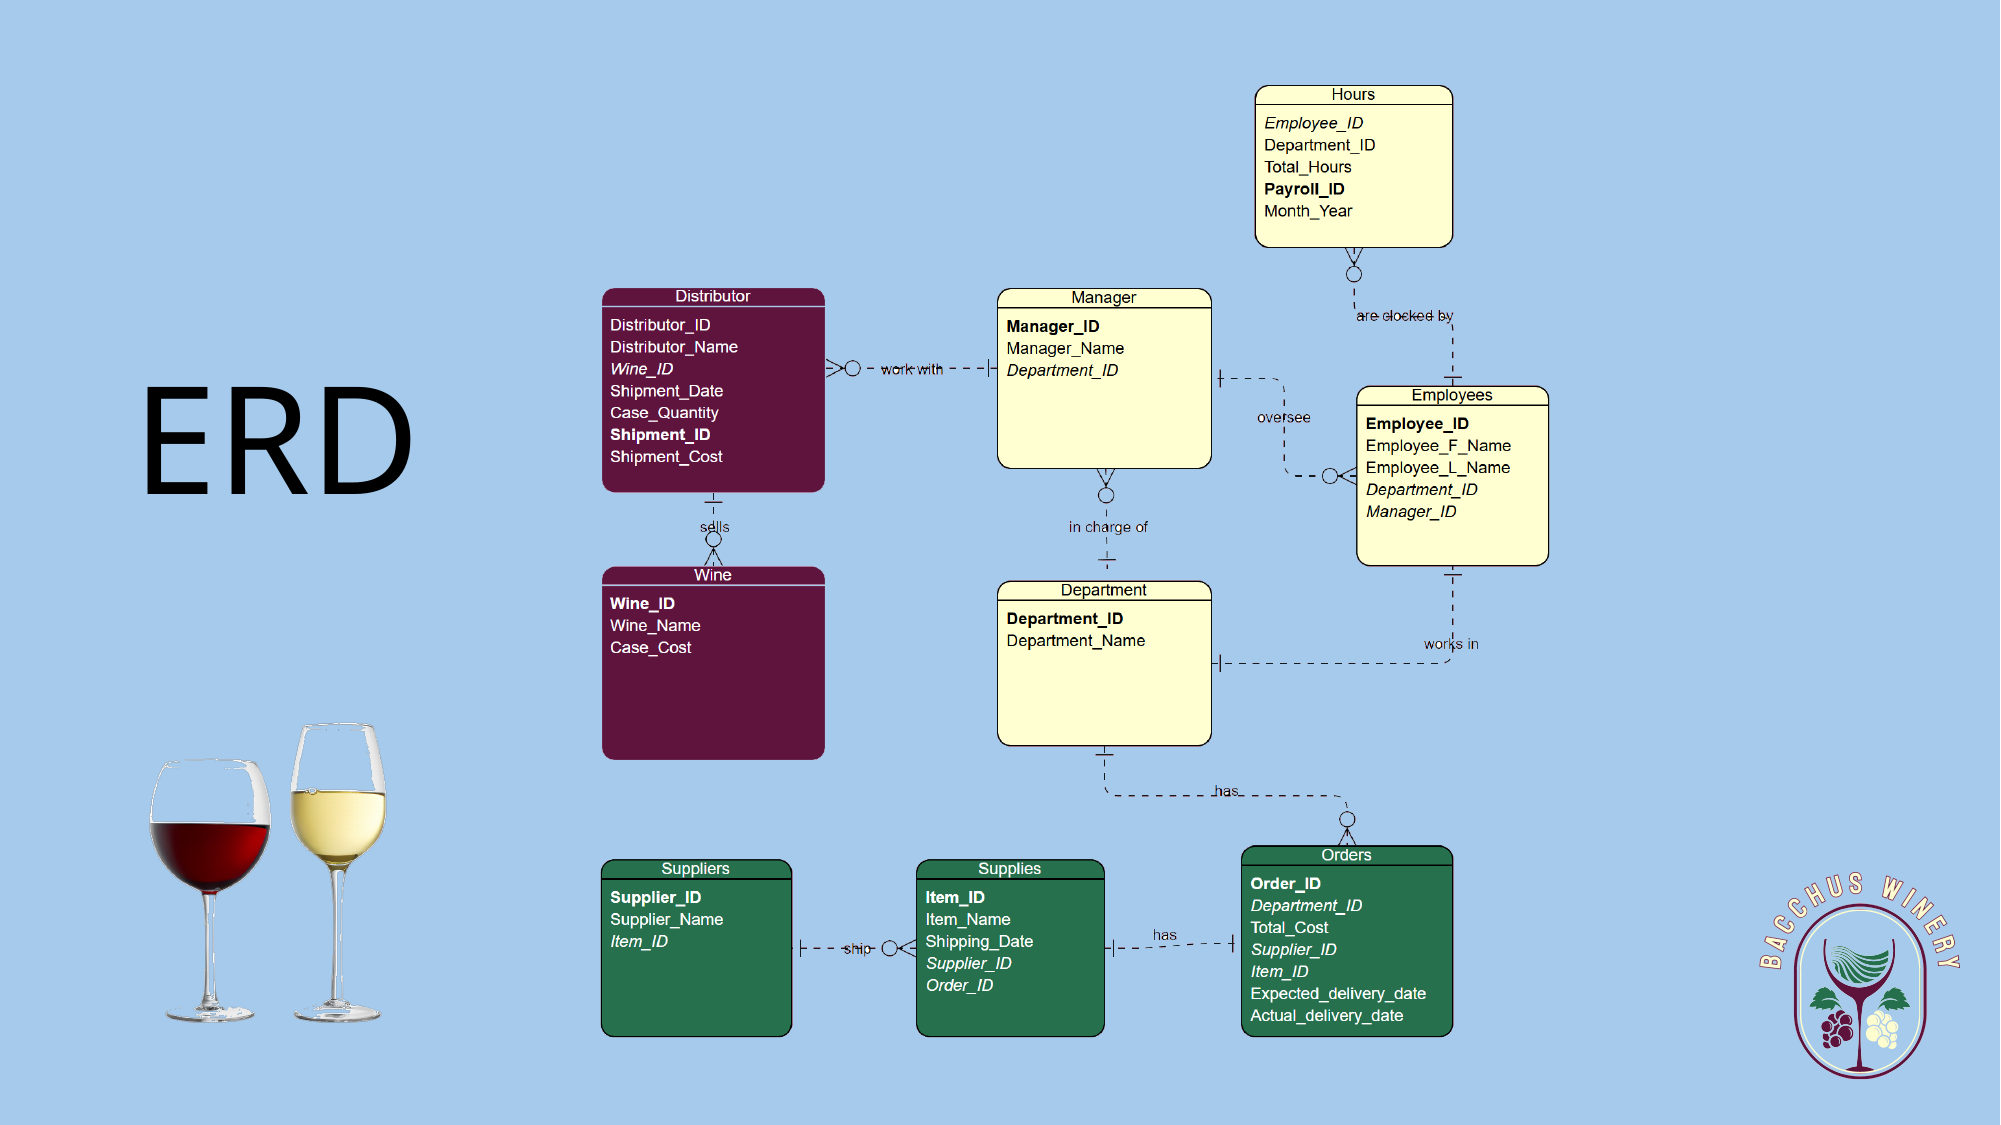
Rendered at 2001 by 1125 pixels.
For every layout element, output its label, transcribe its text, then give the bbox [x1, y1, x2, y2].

picture [122, 683, 420, 1042]
picture [587, 72, 1568, 1053]
title ERD [89, 348, 465, 535]
picture [1749, 861, 1974, 1093]
